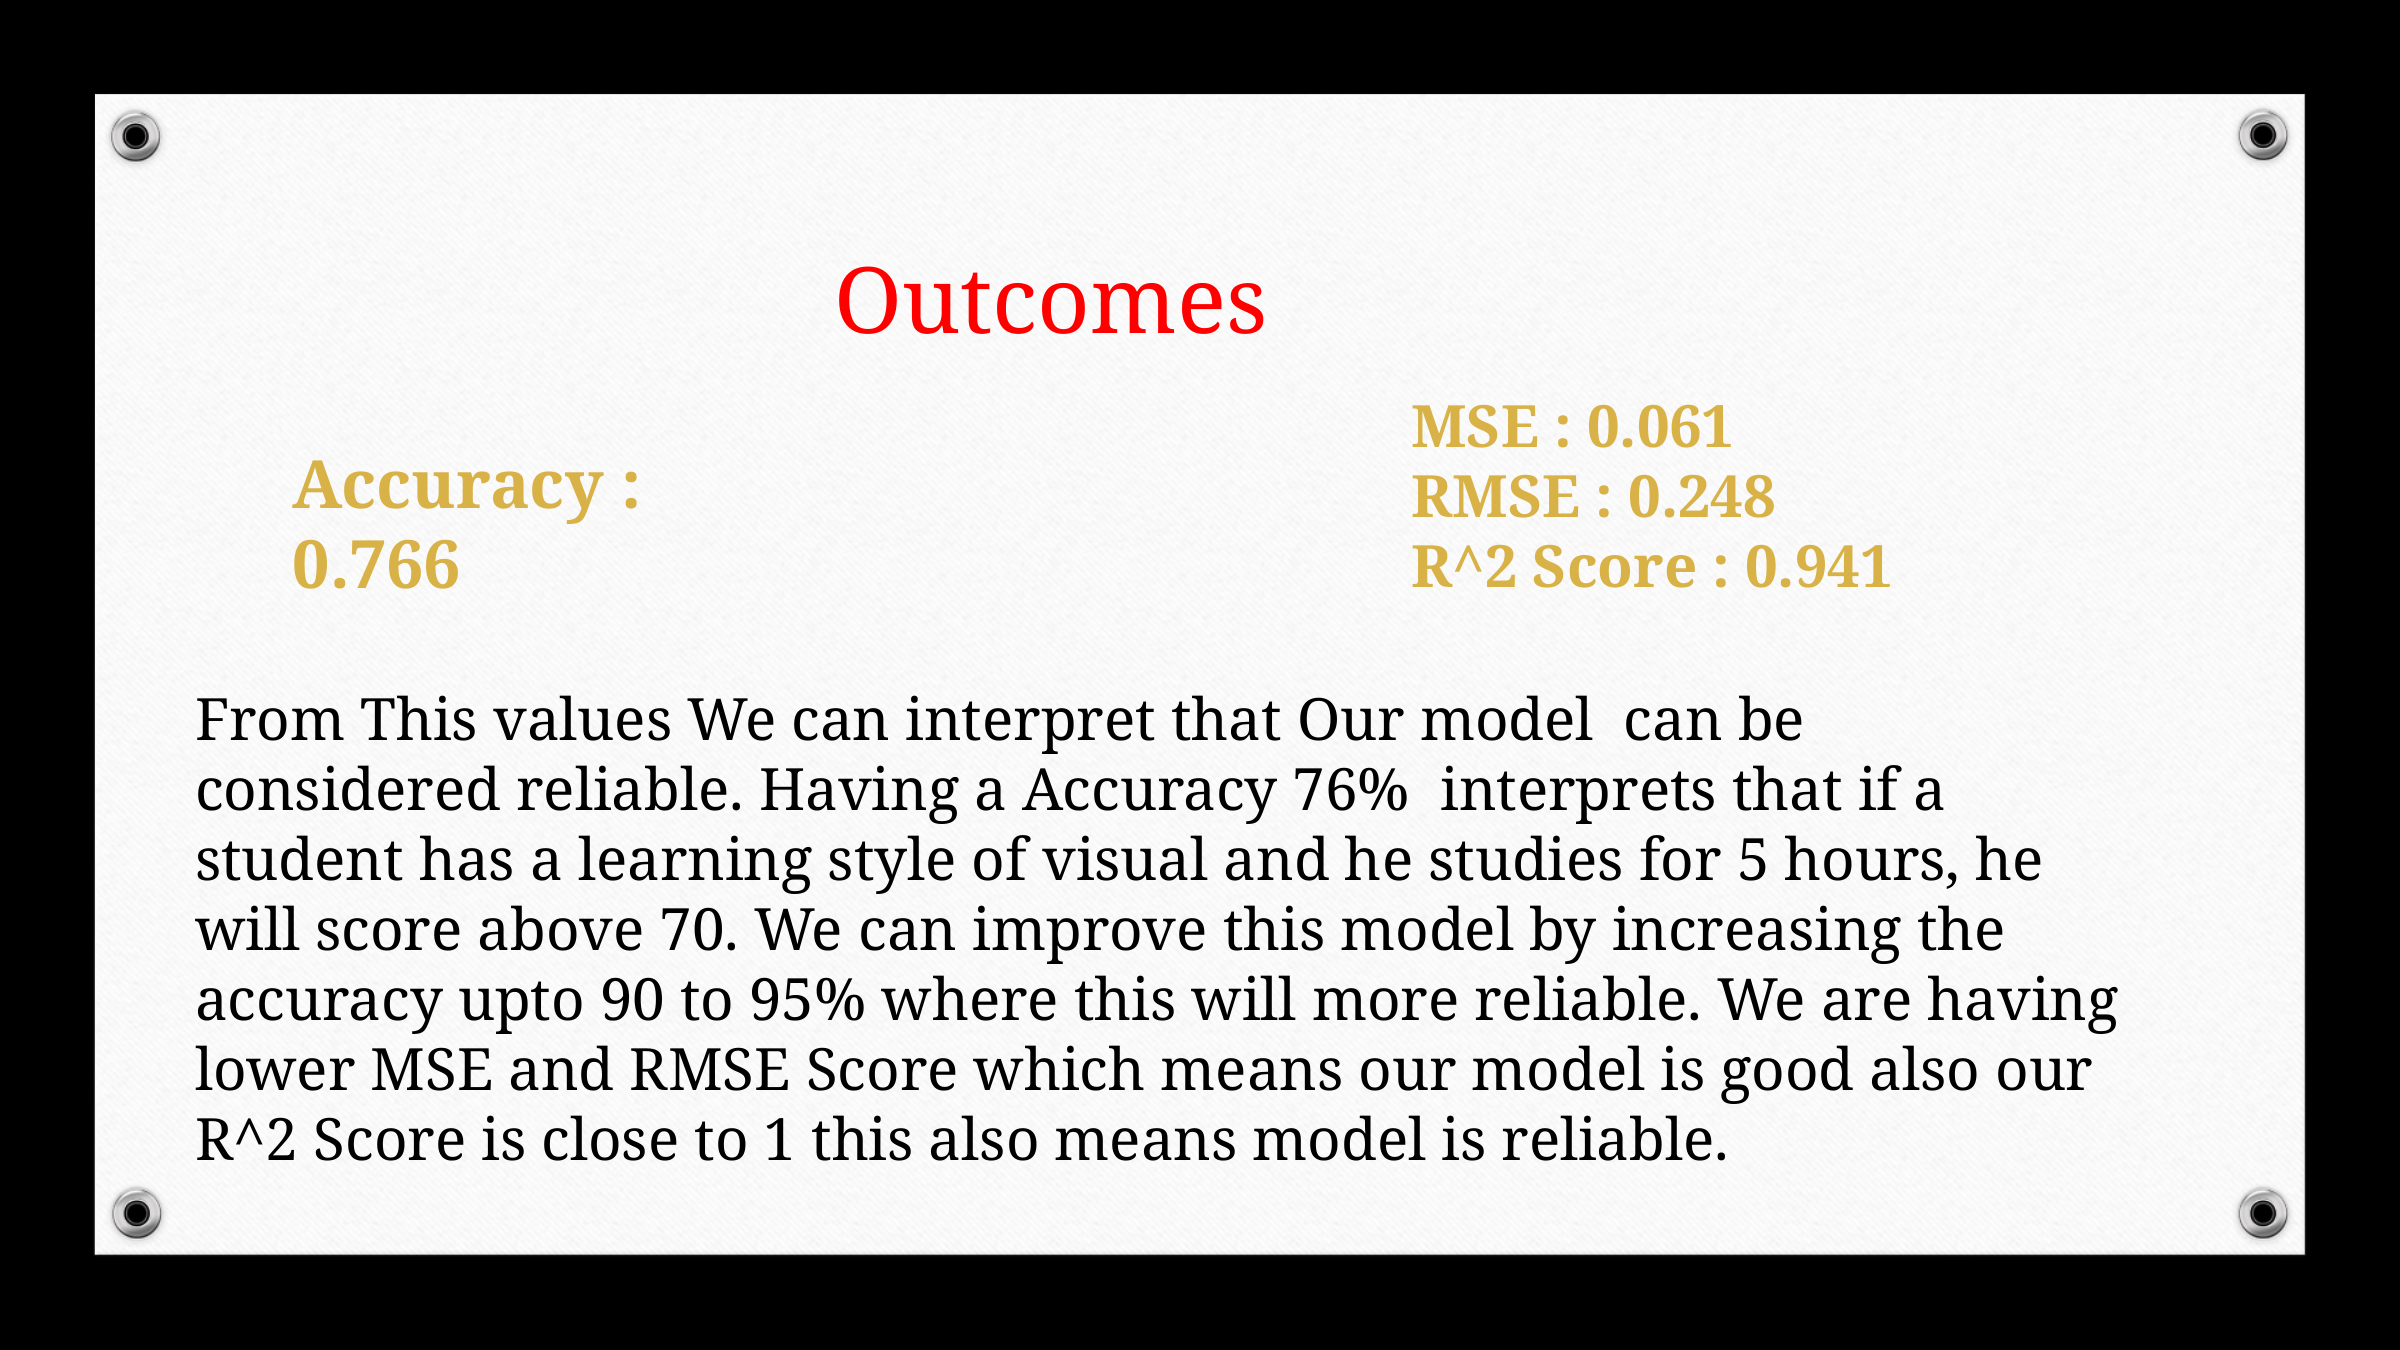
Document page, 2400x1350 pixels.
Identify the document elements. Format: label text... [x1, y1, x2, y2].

text_box Accuracy : 0.766 [278, 434, 820, 610]
text_box From This values We can interpret that Our model can be considered reliable. Having a Accuracy 76% interprets that if a student has a learning style of visual and he studies for 5 hours, he will score above 70. We can improve this model by increasing the accuracy upto 90 to 95% where this will more reliable. We are having lower MSE and RMSE Score which means our model is good also our R^2 Score is close to 1 this also means model is reliable. [180, 675, 2142, 1180]
text_box Outcomes [819, 234, 2020, 360]
picture [0, 0, 2400, 1350]
text_box MSE : 0.061 RMSE : 0.248 R^2 Score : 0.941 [1396, 381, 2052, 607]
